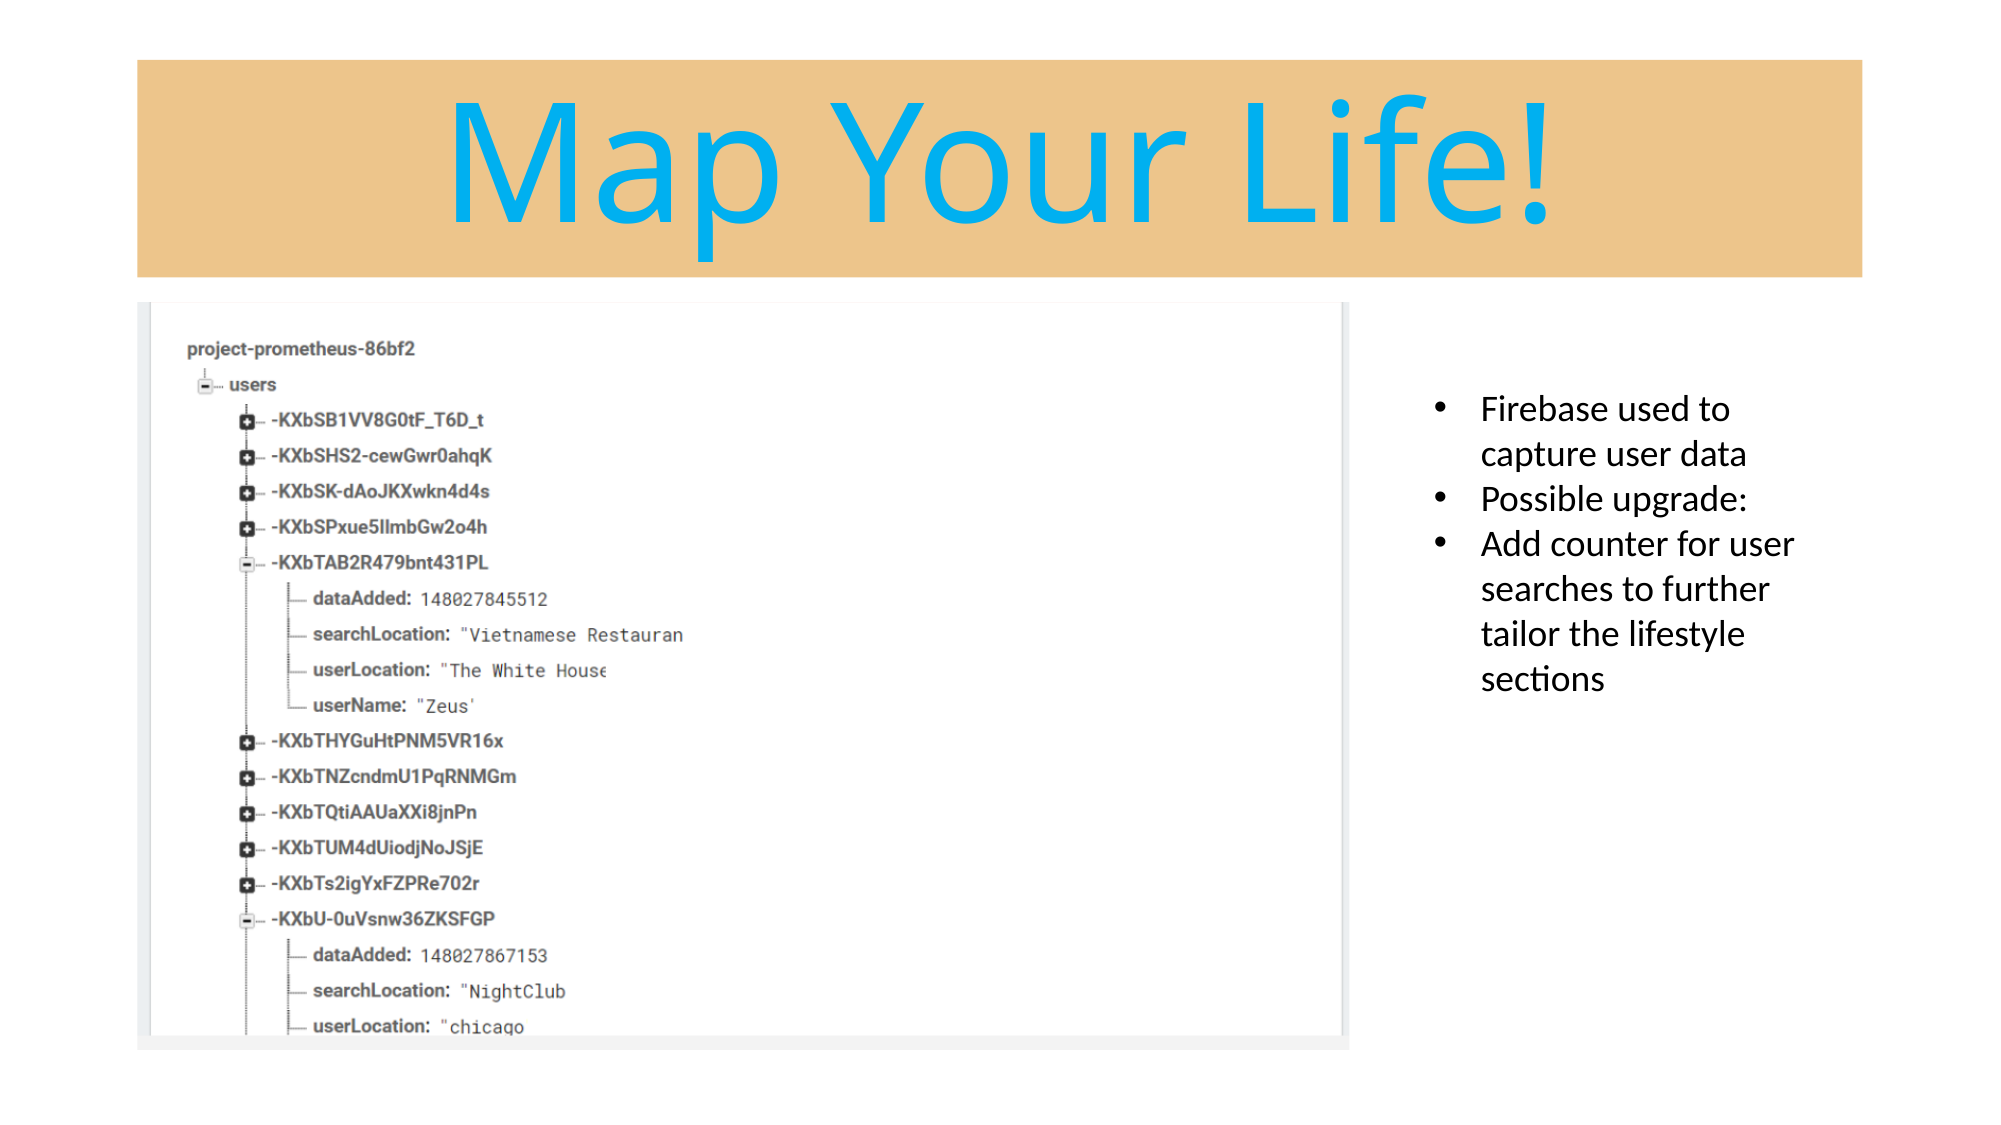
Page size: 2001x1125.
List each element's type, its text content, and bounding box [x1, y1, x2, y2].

text_box Firebase used to capture user data Possible upgrade: Add counter for user searches to further tailor the lifestyle sections [1419, 376, 1835, 707]
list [137, 302, 1350, 1050]
title Map Your Life! [137, 59, 1863, 278]
